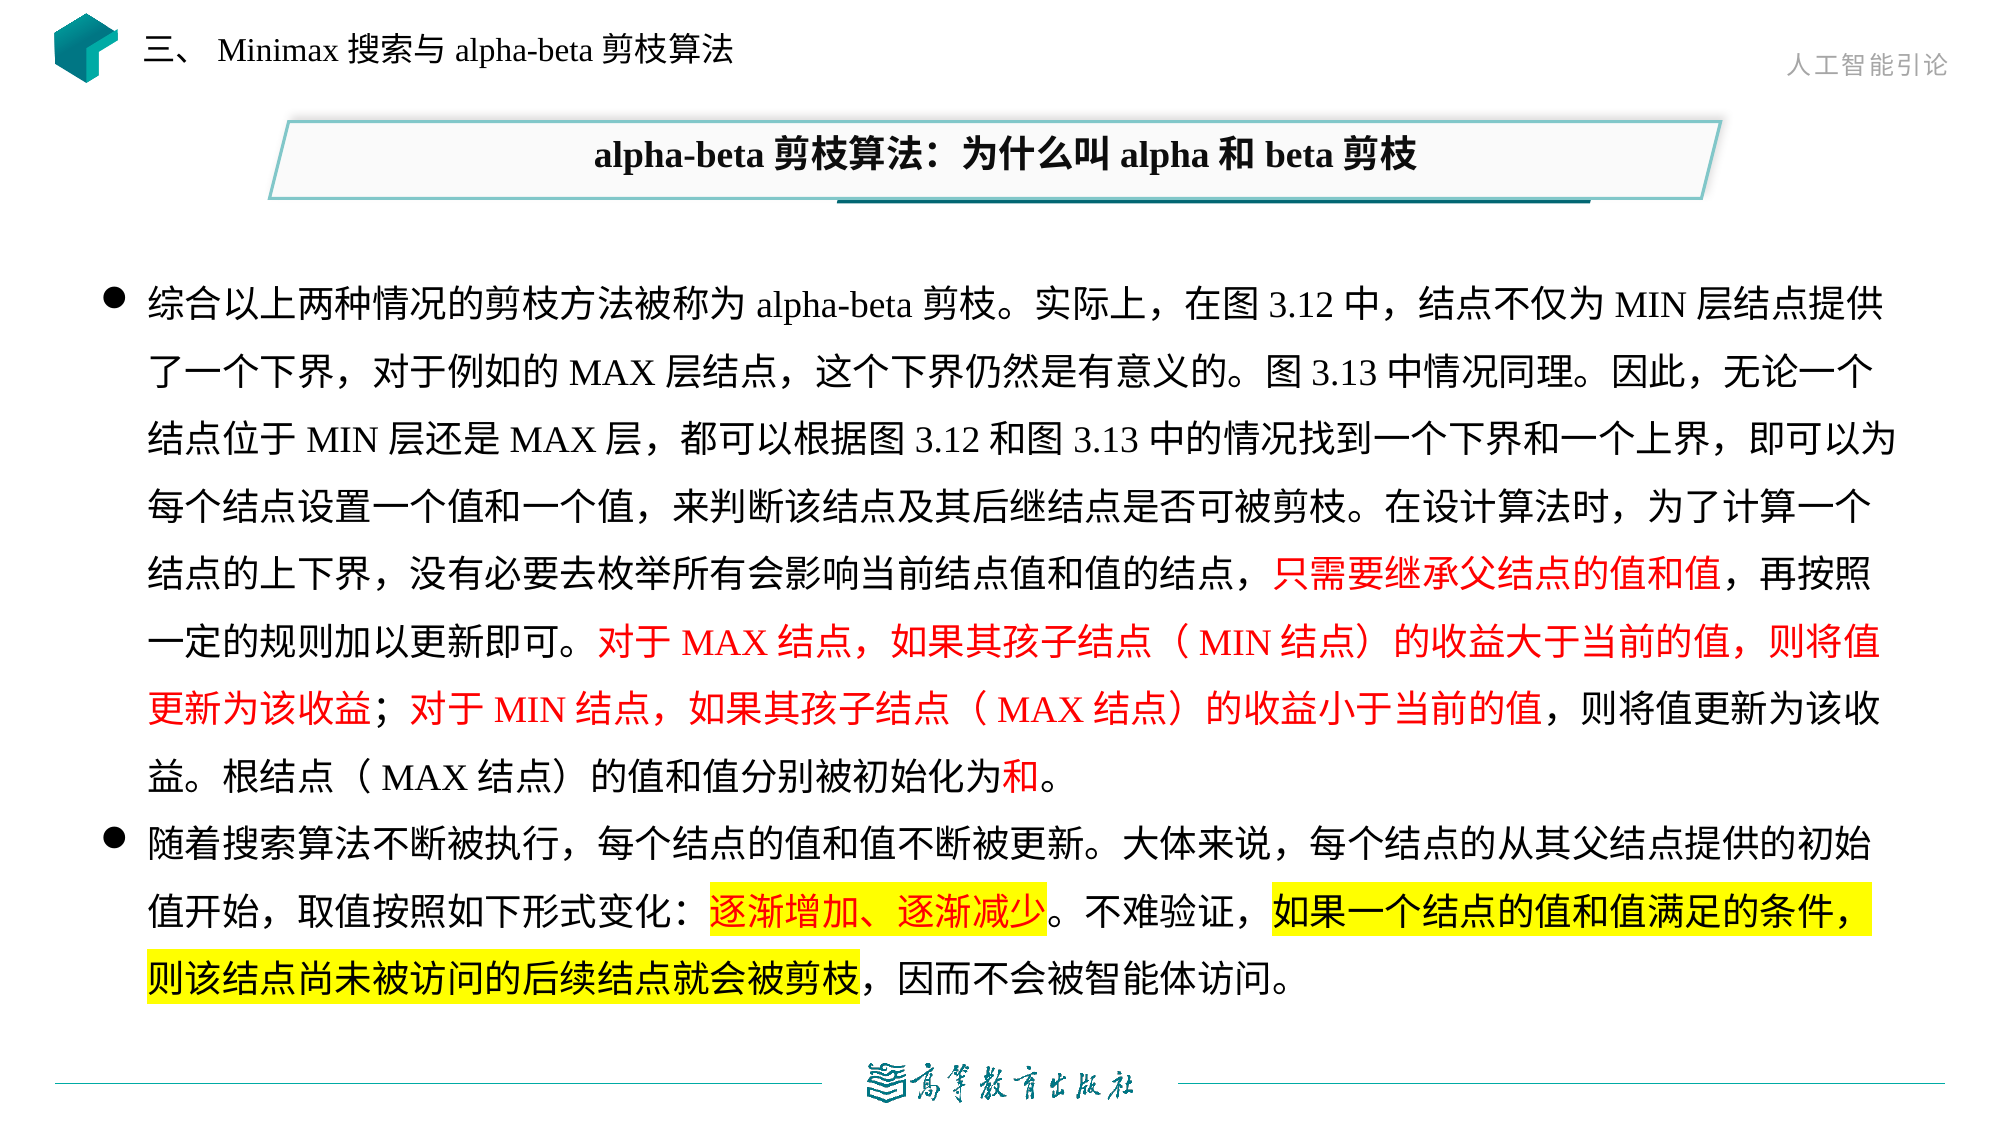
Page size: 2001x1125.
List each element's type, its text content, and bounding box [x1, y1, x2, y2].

text_box 三、Minimax搜索与alpha-beta剪枝算法 [128, 21, 750, 76]
picture [867, 1063, 1133, 1103]
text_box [269, 121, 1721, 204]
text_box [999, 415, 2000, 491]
